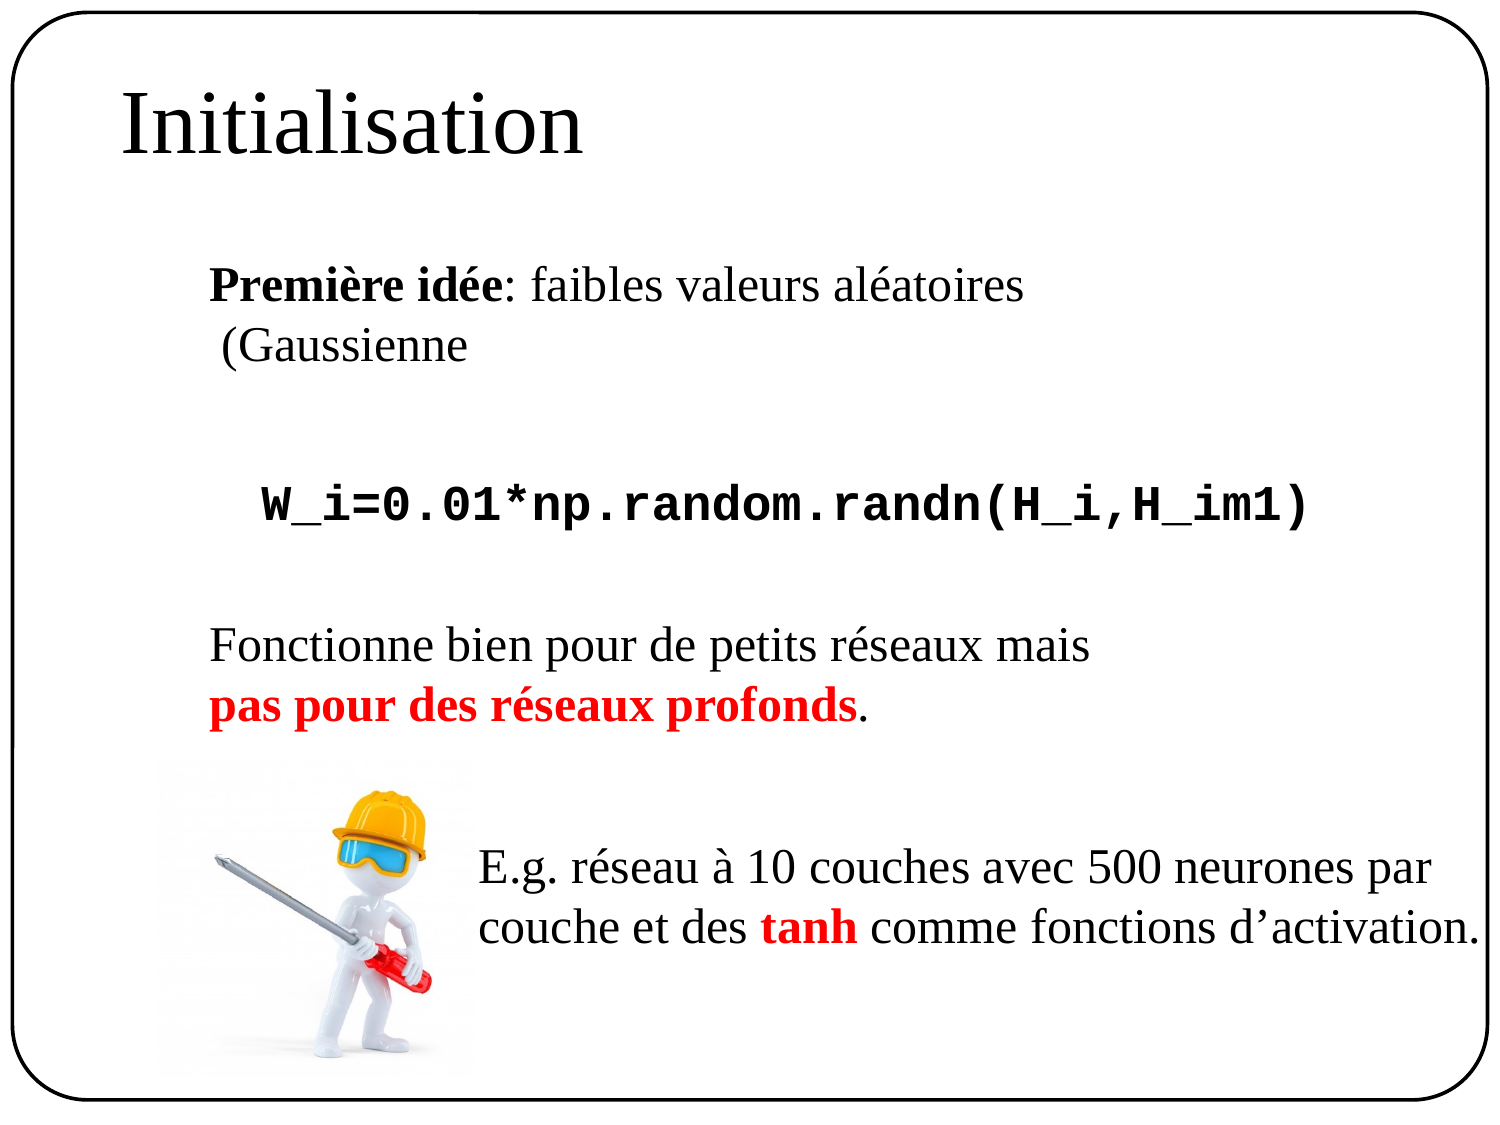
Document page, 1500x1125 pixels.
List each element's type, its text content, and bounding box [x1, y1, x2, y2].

text_box E.g. réseau à 10 couches avec 500 neurones par couche et des tanh comme fonctions d’activation. [480, 826, 1497, 962]
text_box Initialisation [106, 23, 1381, 211]
text_box Première idée: faibles valeurs aléatoires (Gaussienne Fonctionne bien pour de petits réseaux mais pas pour des réseaux profonds. [194, 243, 1119, 739]
picture [155, 757, 475, 1077]
text_box W_i=0.01*np.random.randn(H_i,H_im1) [246, 463, 1327, 538]
